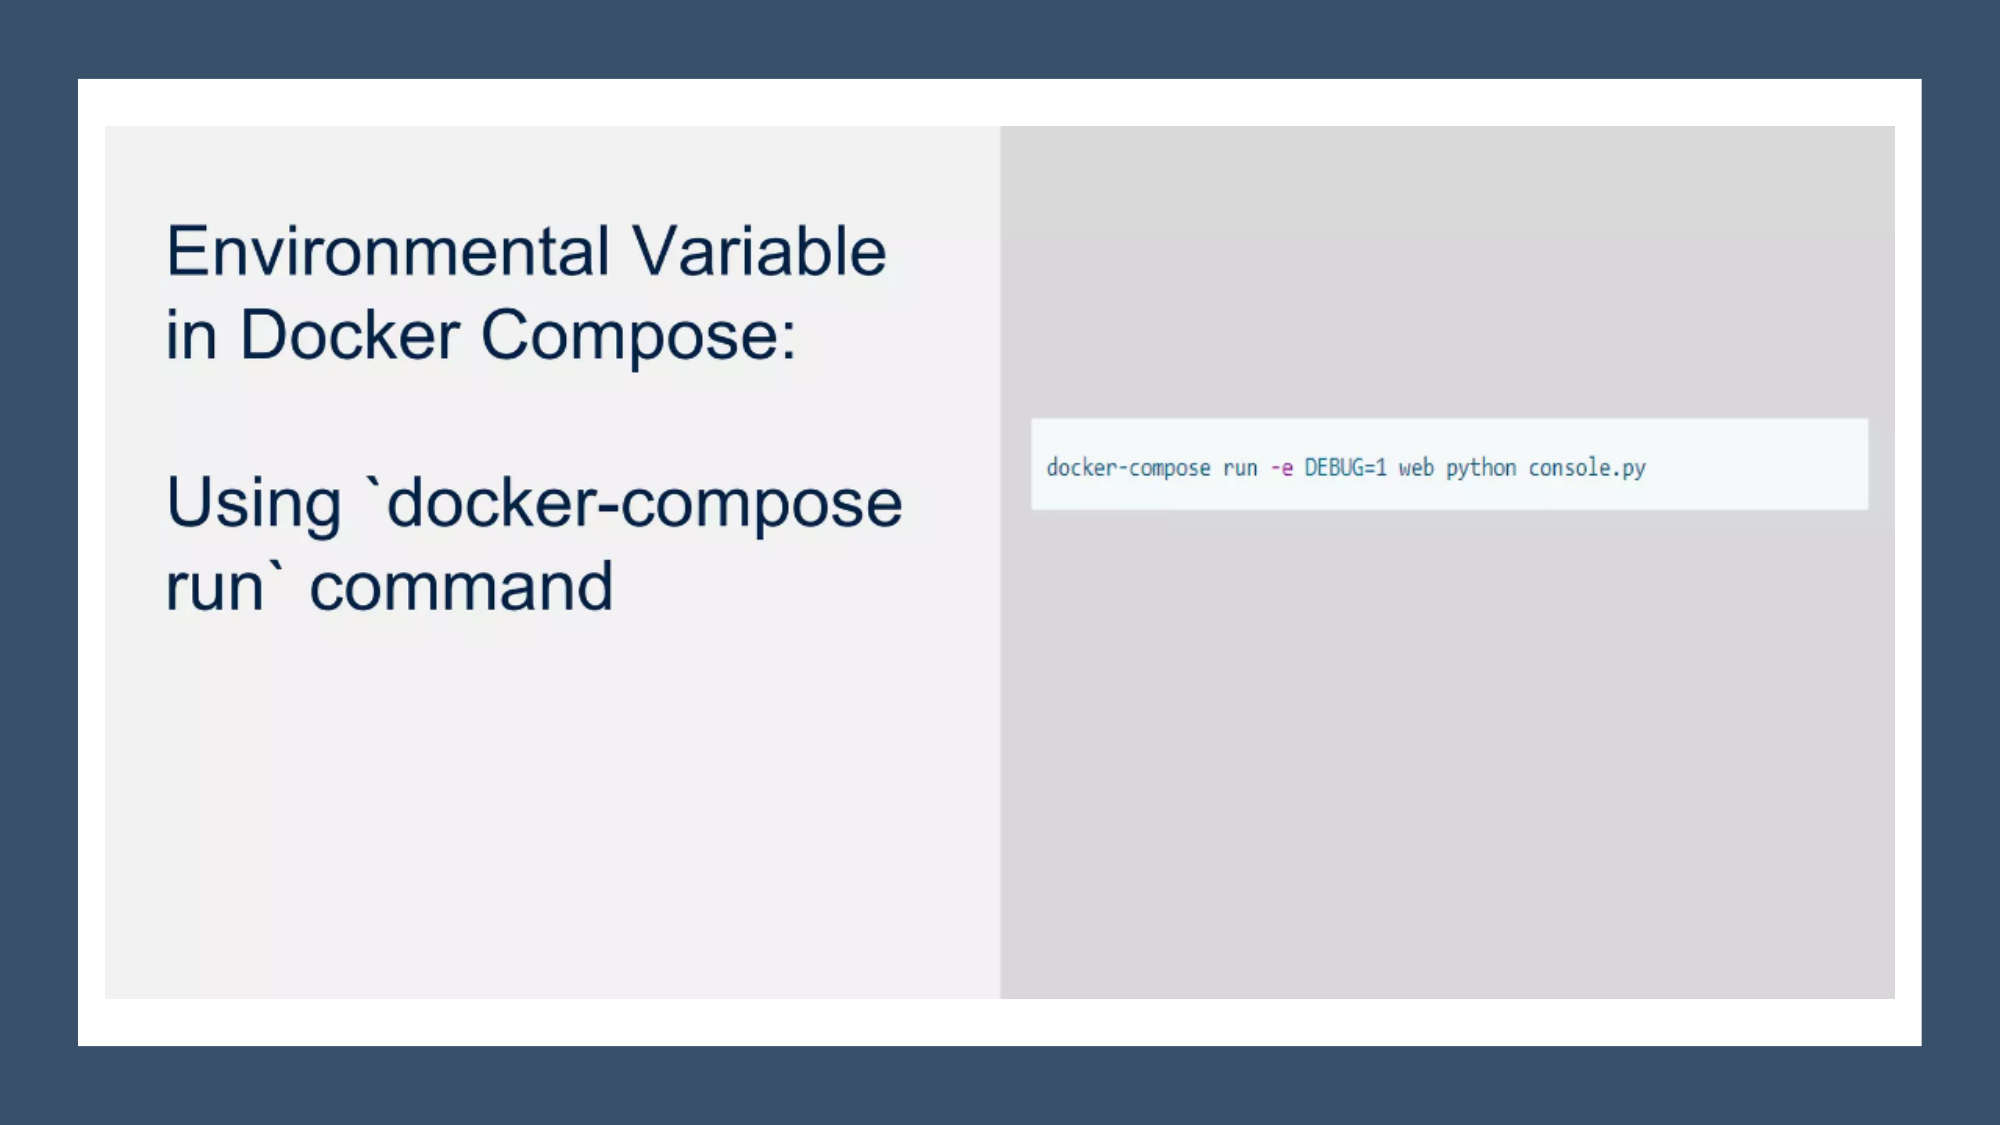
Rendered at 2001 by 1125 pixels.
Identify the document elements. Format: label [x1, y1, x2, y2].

text_box [0, 0, 2000, 1125]
list [105, 126, 1895, 999]
text_box [77, 78, 1923, 1047]
